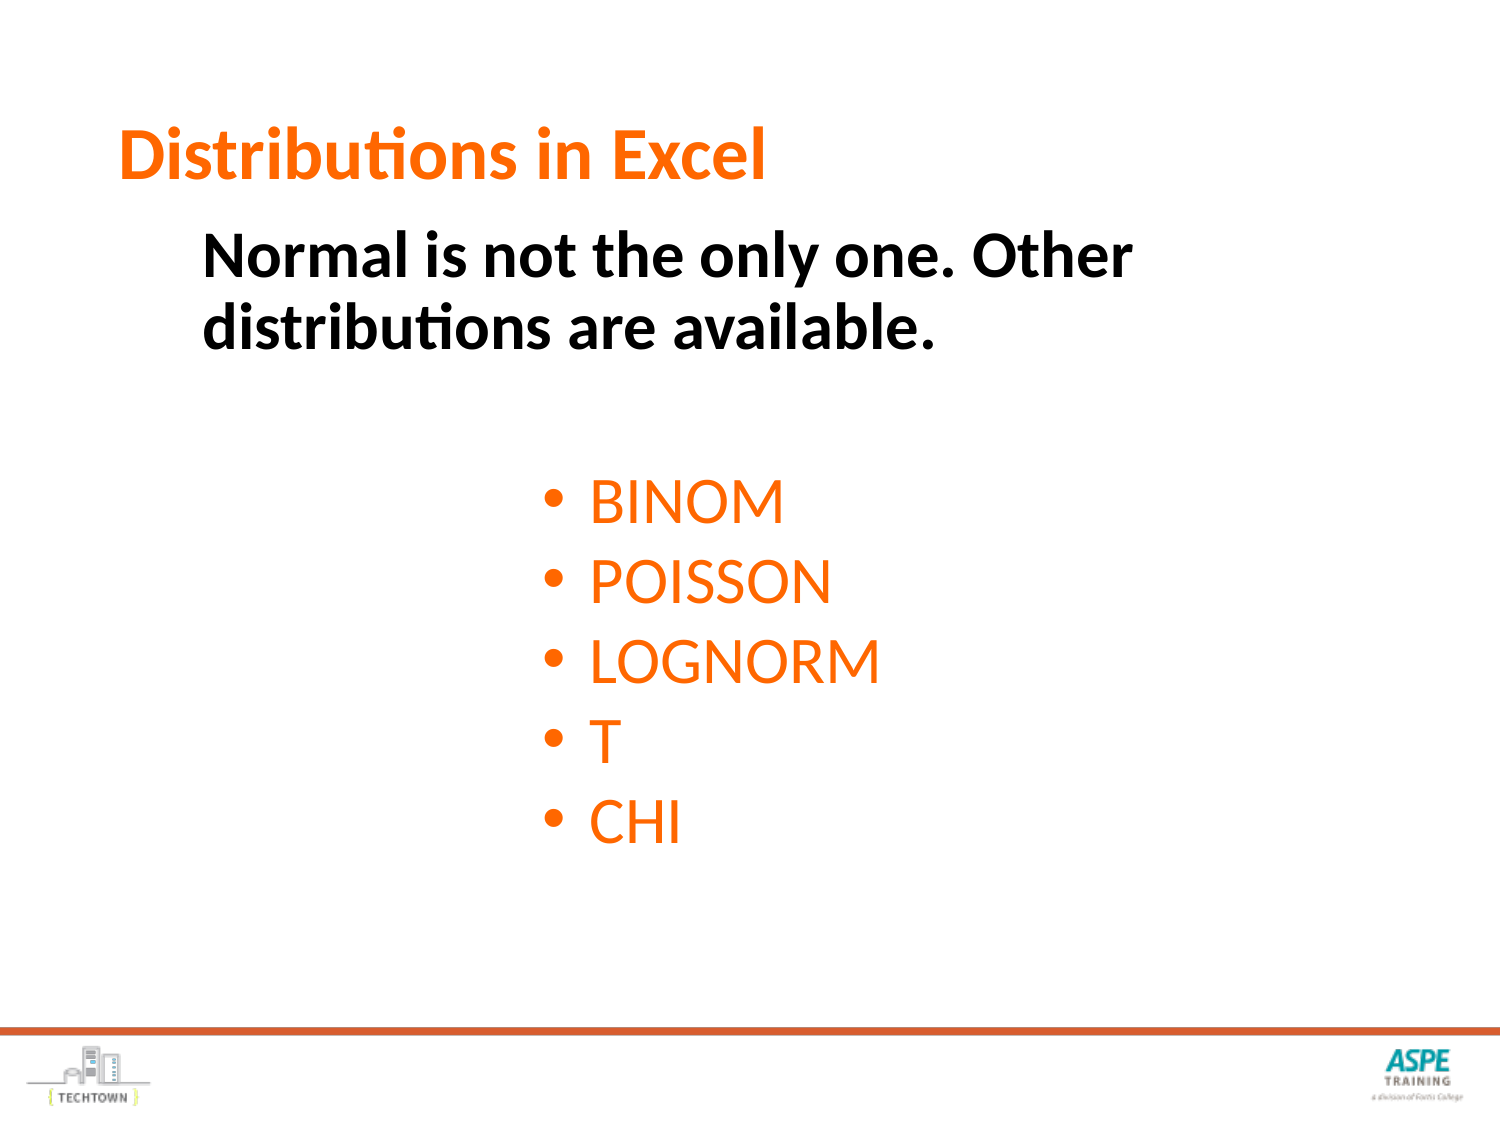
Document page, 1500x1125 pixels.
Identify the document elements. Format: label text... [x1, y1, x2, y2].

title Distributions in Excel [103, 59, 1397, 250]
list Normal is not the only one. Other distributions are available. [187, 212, 1400, 475]
text_box BINOM POISSON LOGNORM T CHI [527, 449, 898, 910]
